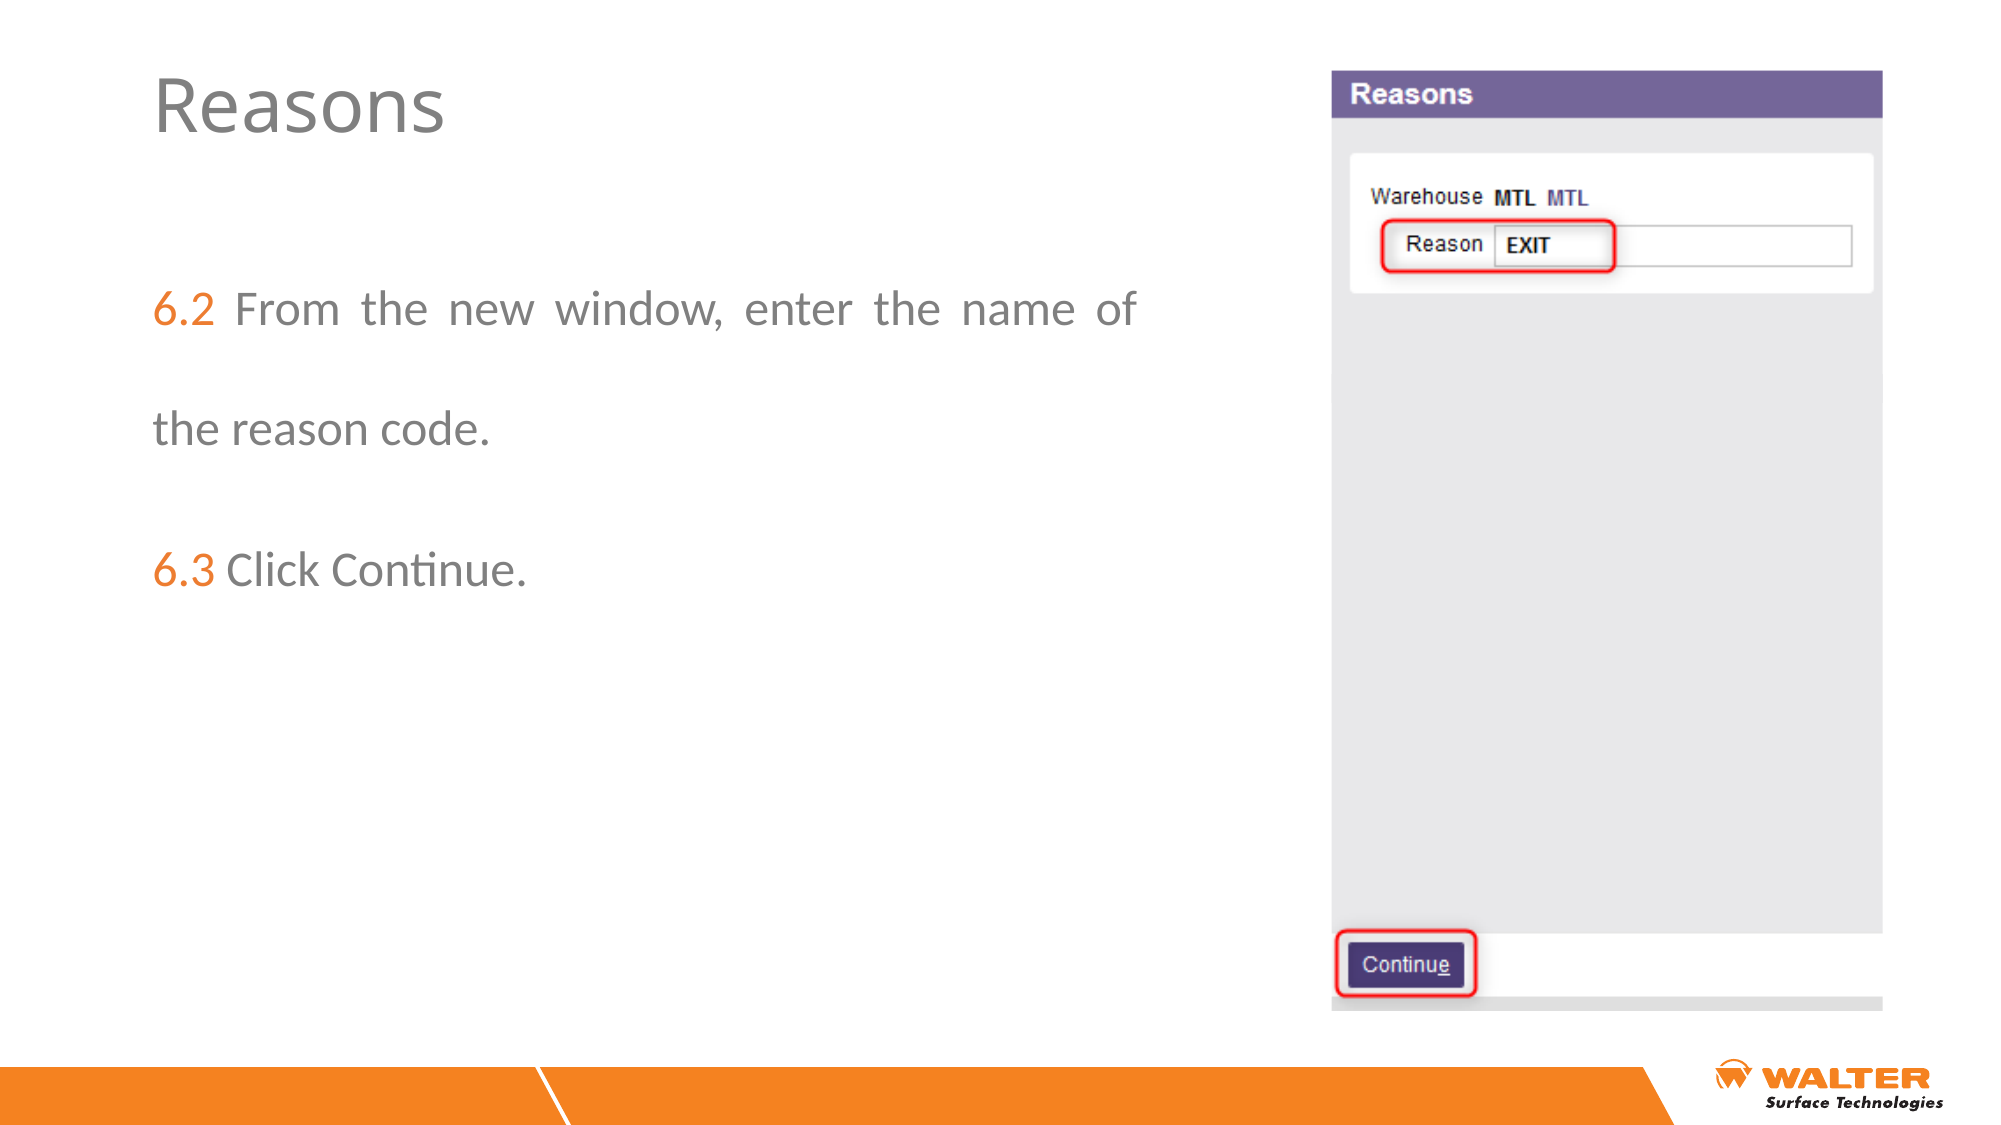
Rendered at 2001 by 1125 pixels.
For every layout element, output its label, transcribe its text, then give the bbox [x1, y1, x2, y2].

title Reasons [137, 59, 1331, 278]
list 6.2 From the new window, enter the name of the reason code. 6.3 Click Continue. [137, 208, 1153, 1014]
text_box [1331, 57, 1883, 1011]
